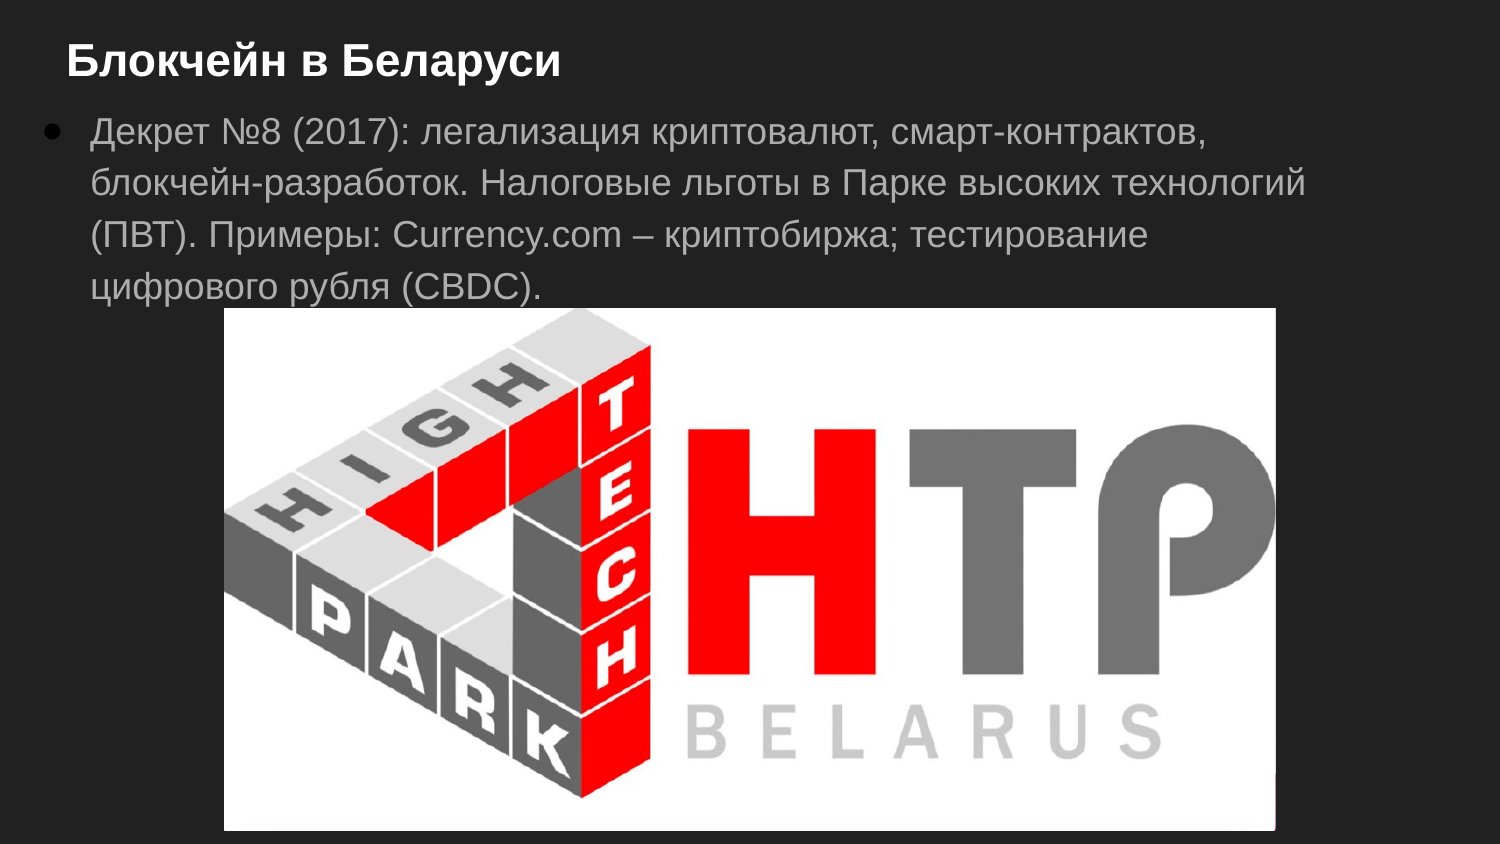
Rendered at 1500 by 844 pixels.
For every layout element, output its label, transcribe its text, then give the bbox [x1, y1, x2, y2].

picture [224, 308, 1276, 831]
list Декрет №8 (2017): легализация криптовалют, смарт-контрактов, блокчейн-разработок. Налоговые льготы в Парке высоких технологий (ПВТ). Примеры: Currency.com – криптобиржа; тестирование цифрового рубля (CBDC). [0, 84, 1359, 646]
title Блокчейн в Беларуси [51, 6, 1449, 101]
